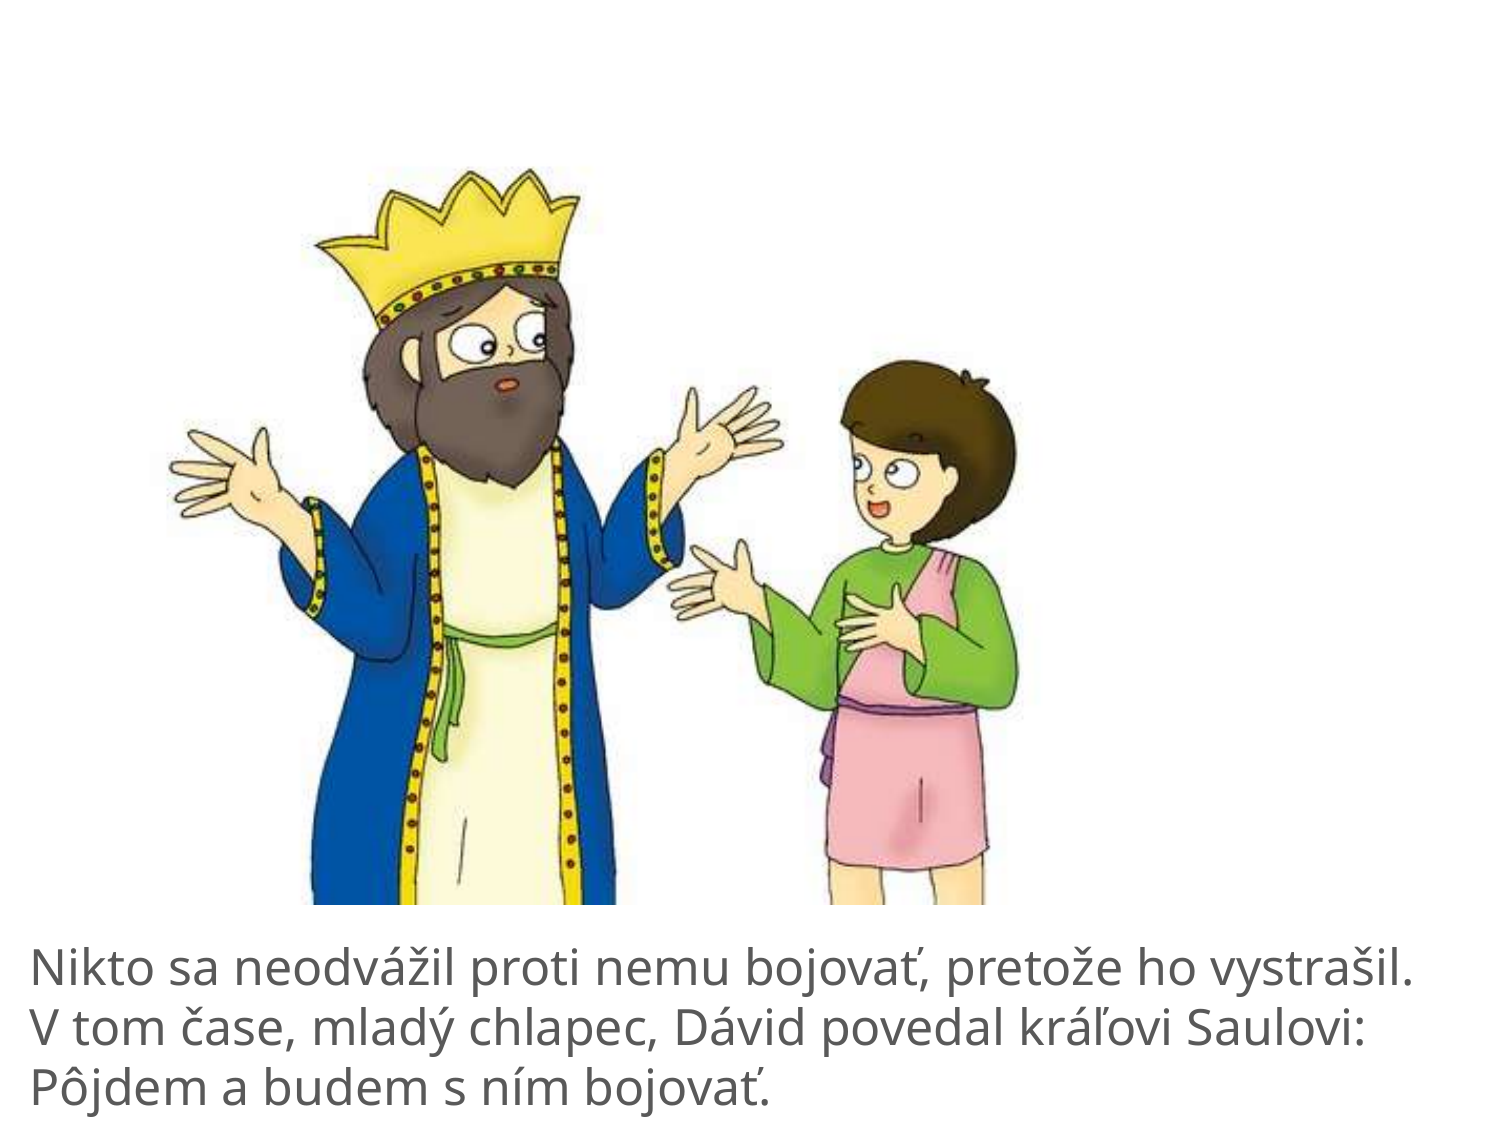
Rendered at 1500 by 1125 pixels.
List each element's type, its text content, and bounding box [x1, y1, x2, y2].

text_box Nikto sa neodvážil proti nemu bojovať, pretože ho vystrašil. V tom čase, mladý chlapec, Dávid povedal kráľovi Saulovi: Pôjdem a budem s ním bojovať. [14, 928, 1486, 1123]
picture [100, 0, 1465, 906]
